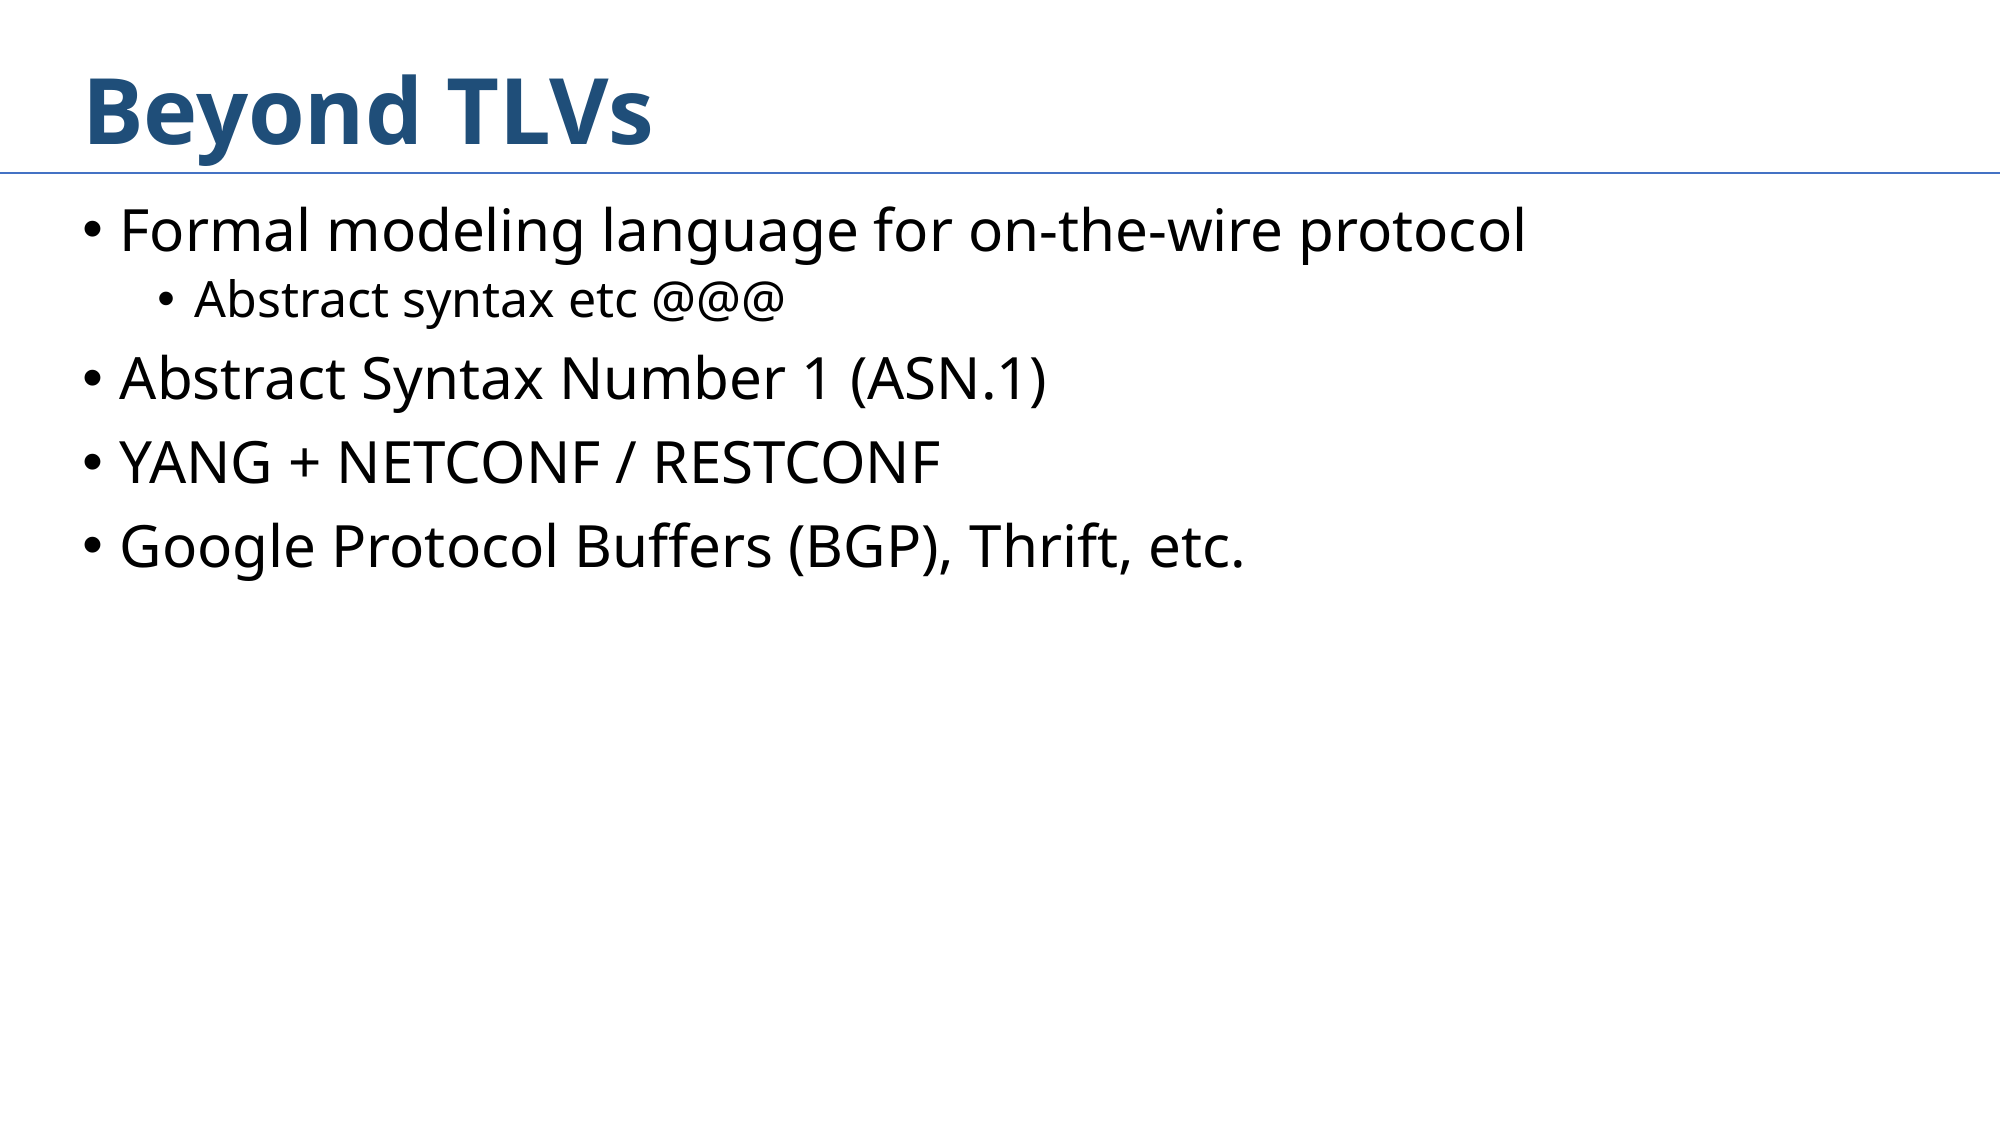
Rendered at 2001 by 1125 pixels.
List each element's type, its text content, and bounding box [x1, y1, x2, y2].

title Beyond TLVs [67, 54, 1927, 176]
list Formal modeling language for on-the-wire protocol Abstract syntax etc @@@ Abstract Syntax Number 1 (ASN.1) YANG + NETCONF / RESTCONF Google Protocol Buffers (BGP), Thrift, etc. [67, 193, 1927, 1023]
